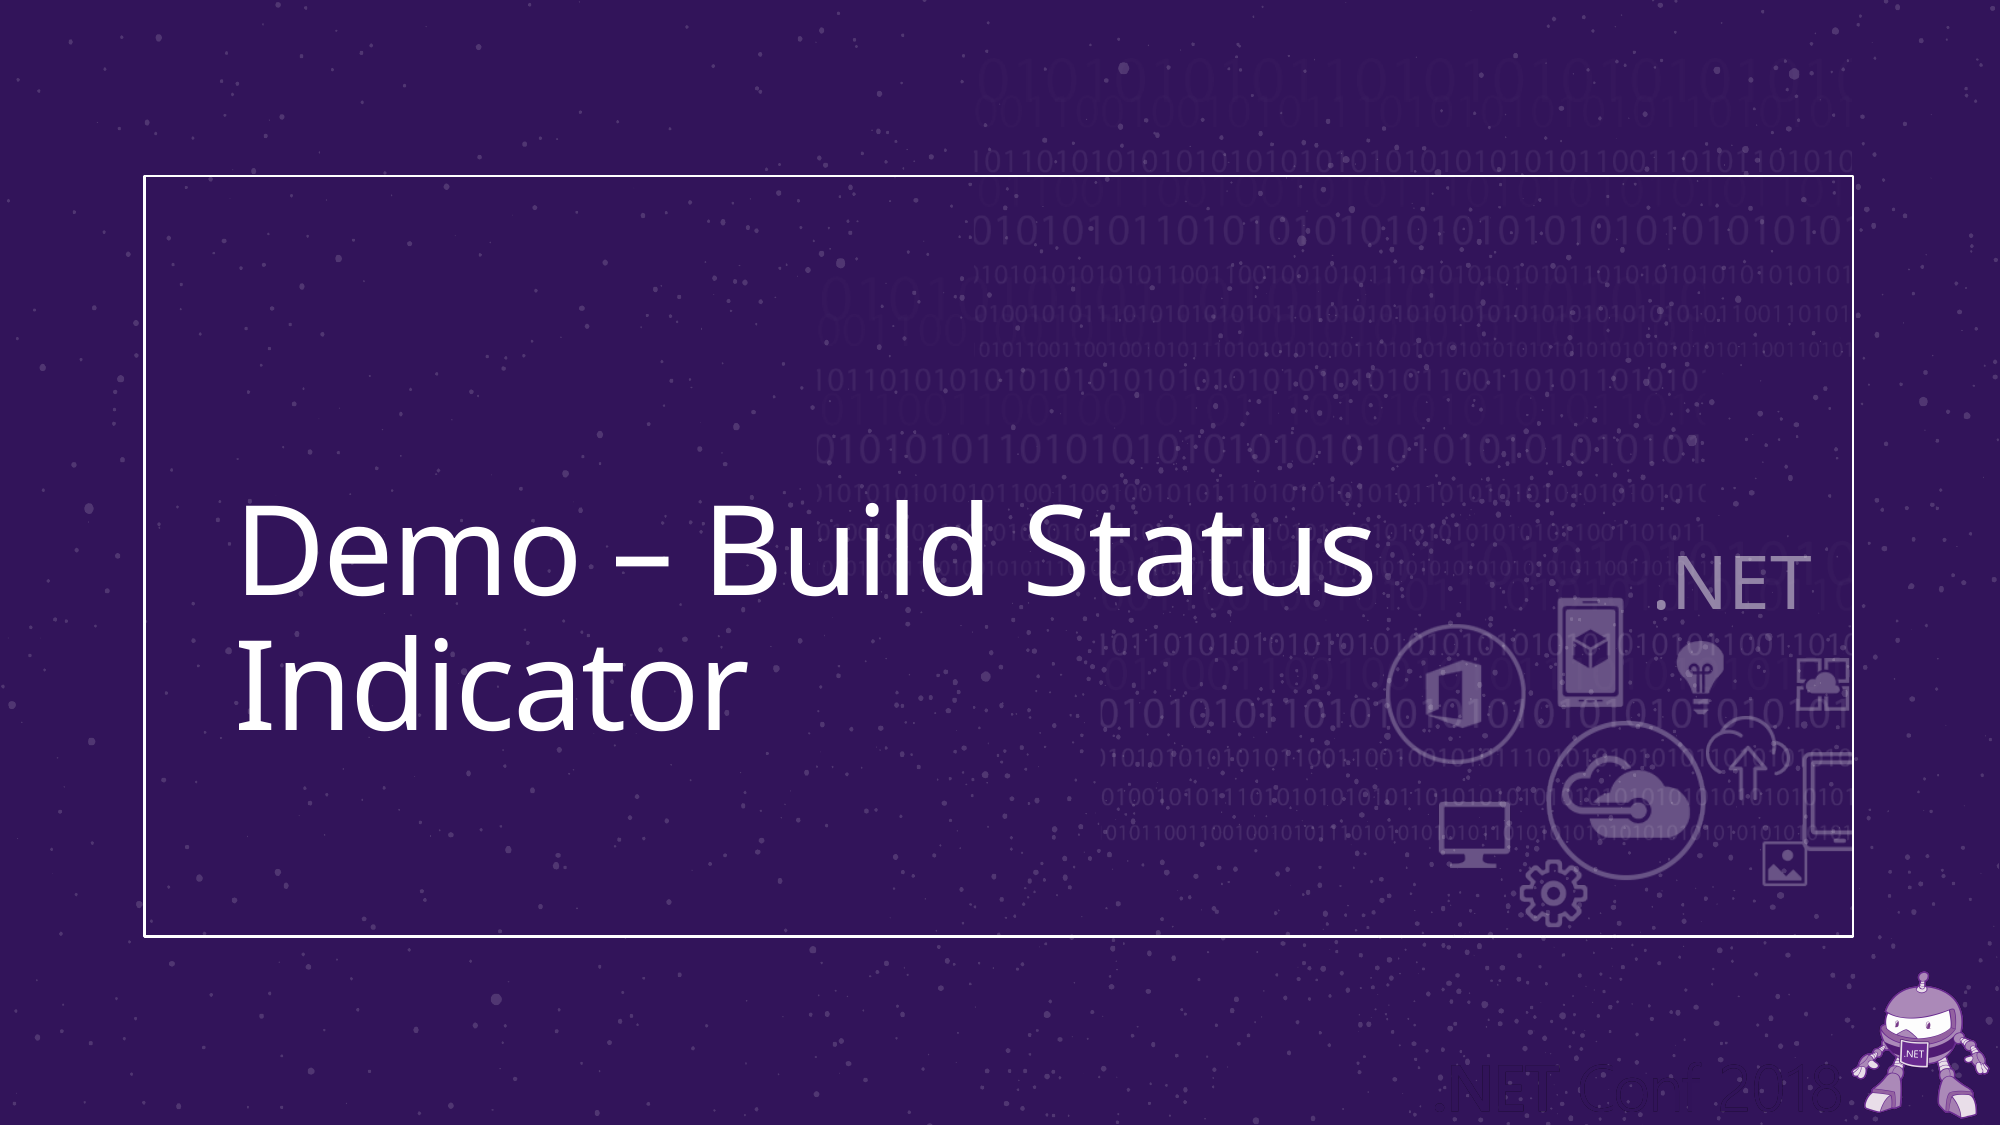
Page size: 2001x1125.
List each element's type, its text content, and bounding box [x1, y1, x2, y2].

title Demo – Build Status Indicator [210, 472, 1853, 640]
picture [1, 0, 1999, 1125]
